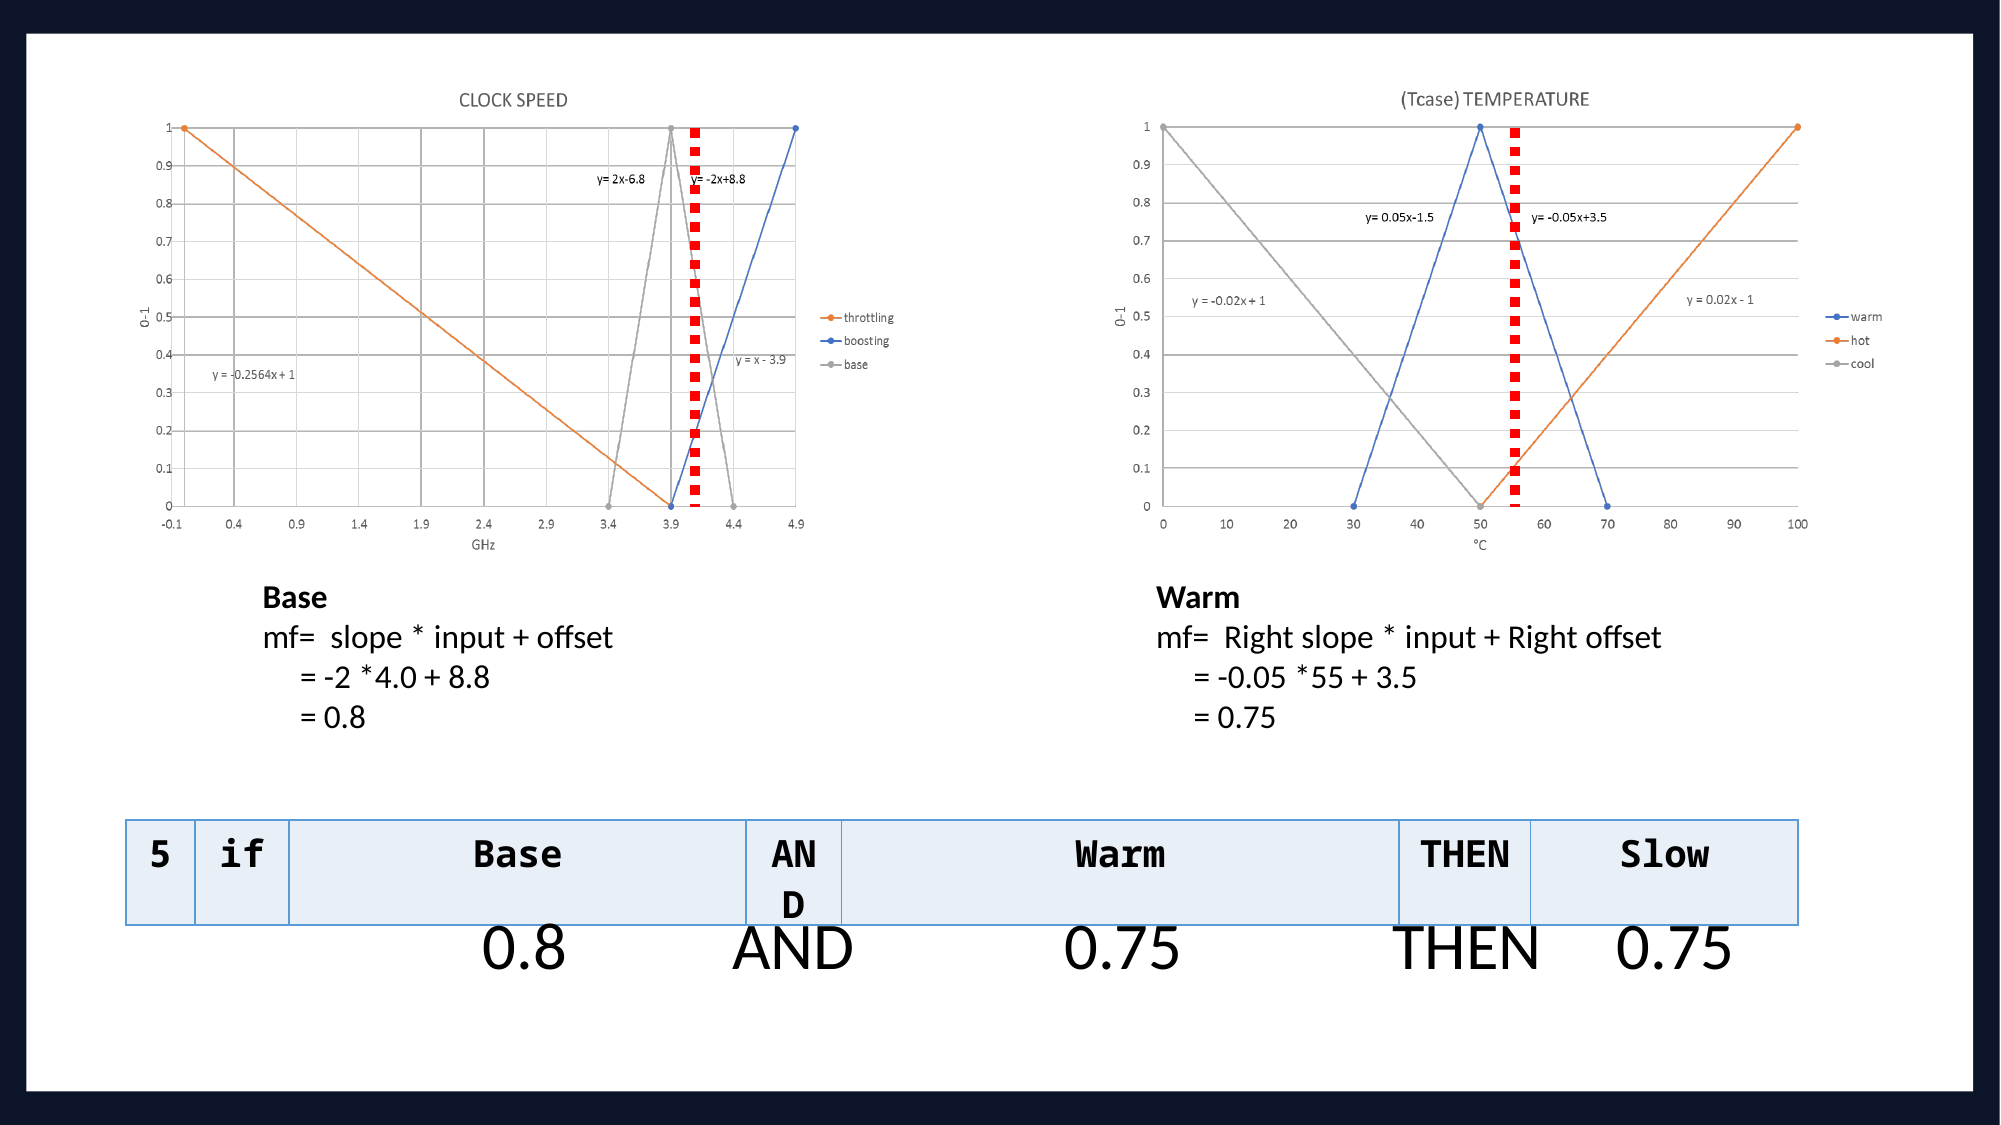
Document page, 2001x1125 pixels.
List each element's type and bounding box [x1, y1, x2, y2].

text_box [0, 0, 2000, 1125]
text_box [122, 77, 904, 568]
text_box [1096, 77, 1894, 568]
